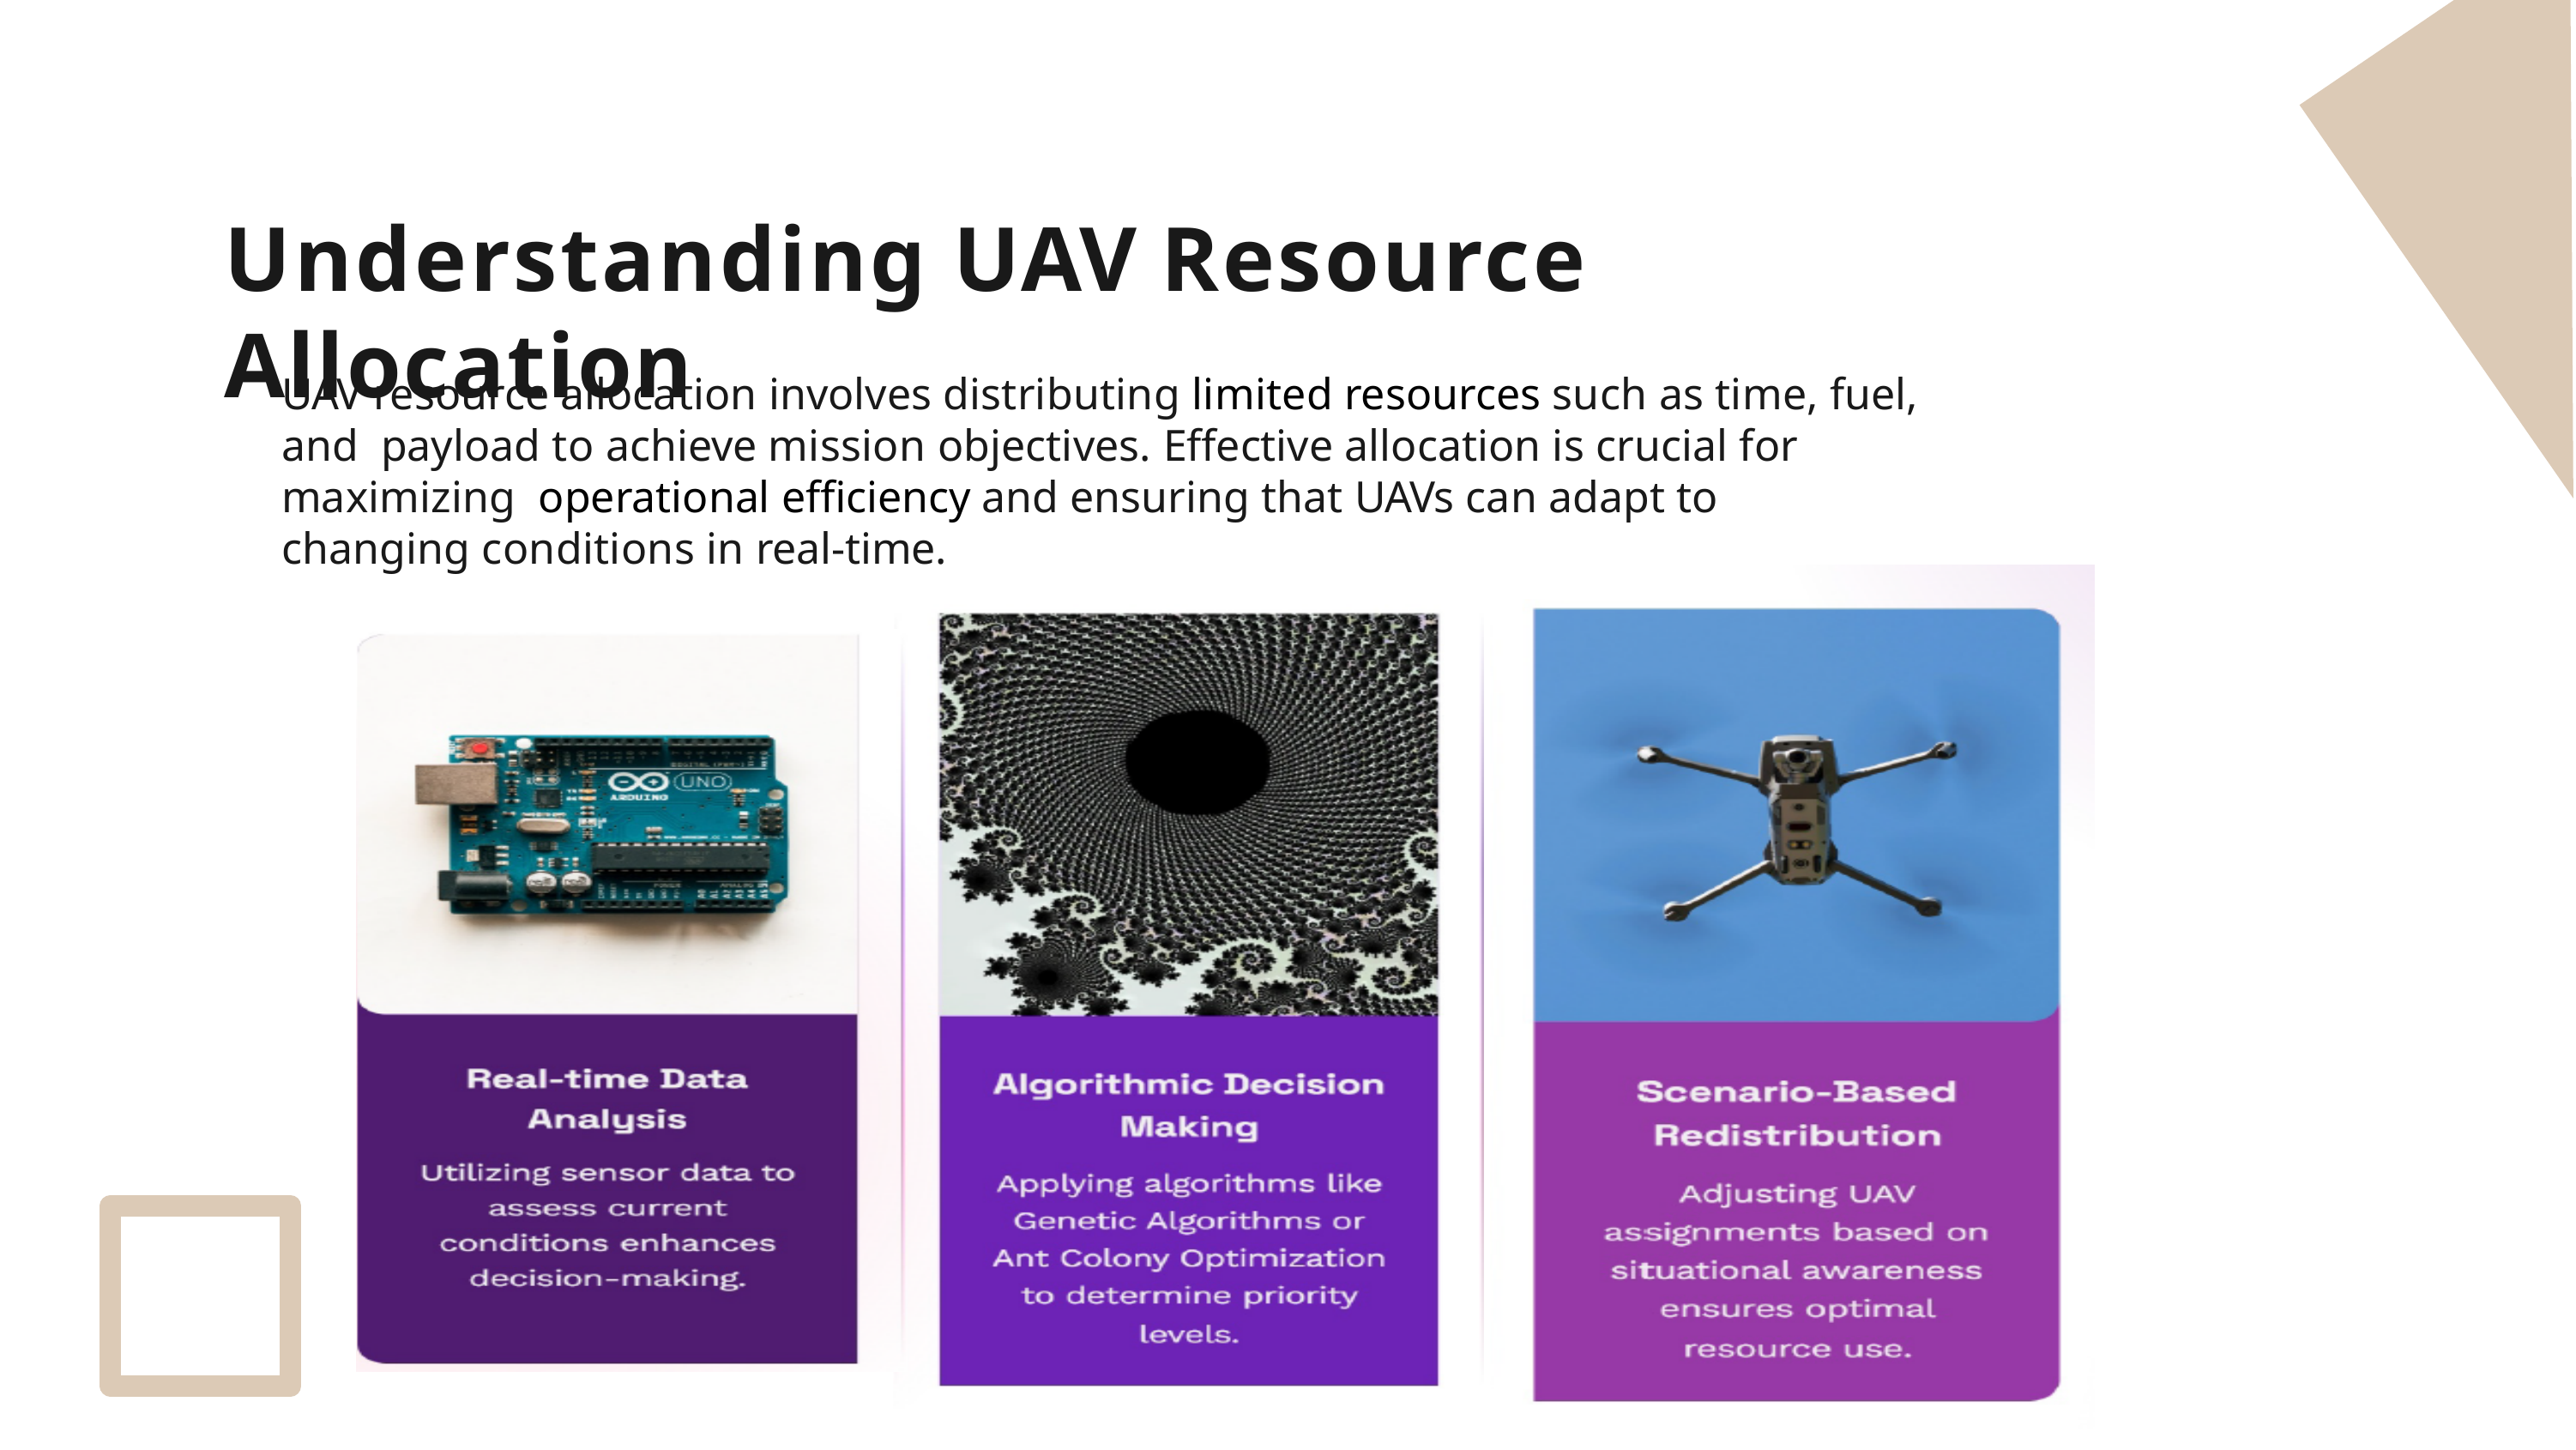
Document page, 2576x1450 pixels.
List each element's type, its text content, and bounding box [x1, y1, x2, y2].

text_box UAV resource allocation involves distributing limited resources such as time, fuel, and payload to achieve mission objectives. Effective allocation is crucial for maximizing operational efficiency and ensuring that UAVs can adapt to changing conditions in real-time. [268, 359, 1931, 631]
text_box Understanding UAV Resource Allocation [222, 201, 1951, 416]
picture [1490, 565, 2095, 1430]
picture [356, 592, 1484, 1410]
